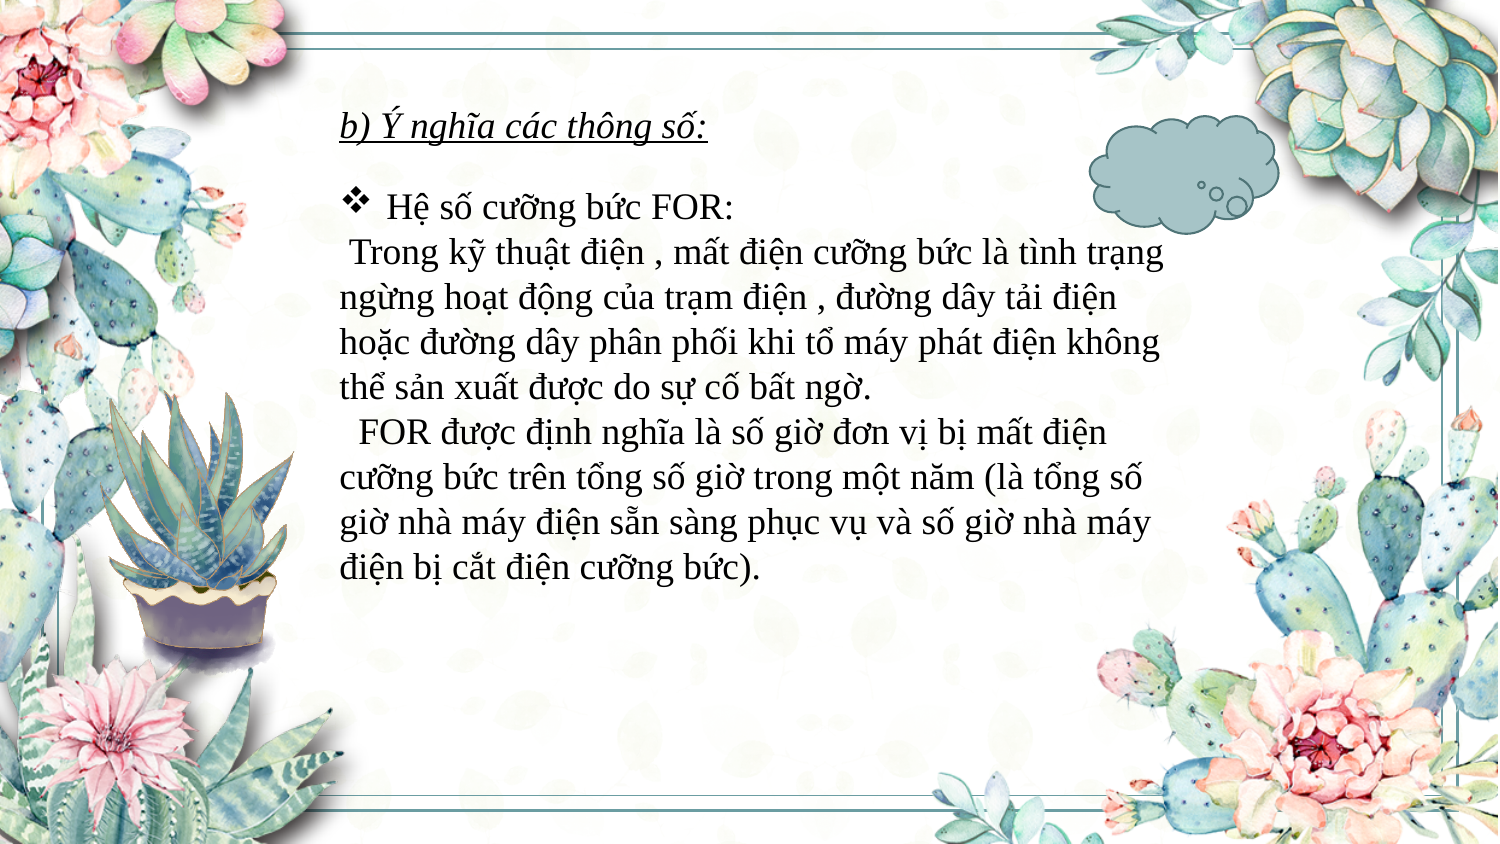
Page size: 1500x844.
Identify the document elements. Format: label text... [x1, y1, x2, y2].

text_box [1088, 115, 1280, 235]
text_box b) Ý nghĩa các thông số: [324, 94, 1158, 154]
text_box Hệ số cưỡng bức FOR: Trong kỹ thuật điện , mất điện cưỡng bức là tình trạng ngừng hoạt động của trạm điện , đường dây tải điện hoặc đường dây phân phối khi tổ máy phát điện không thể sản xuất được do sự cố bất ngờ. FOR được định nghĩa là số giờ đơn vị bị mất điện cưỡng bức trên tổng số giờ trong một năm (là tổng số giờ nhà máy điện sẵn sàng phục vụ và số giờ nhà máy điện bị cắt điện cưỡng bức). [324, 174, 1200, 595]
picture [0, 0, 1500, 844]
